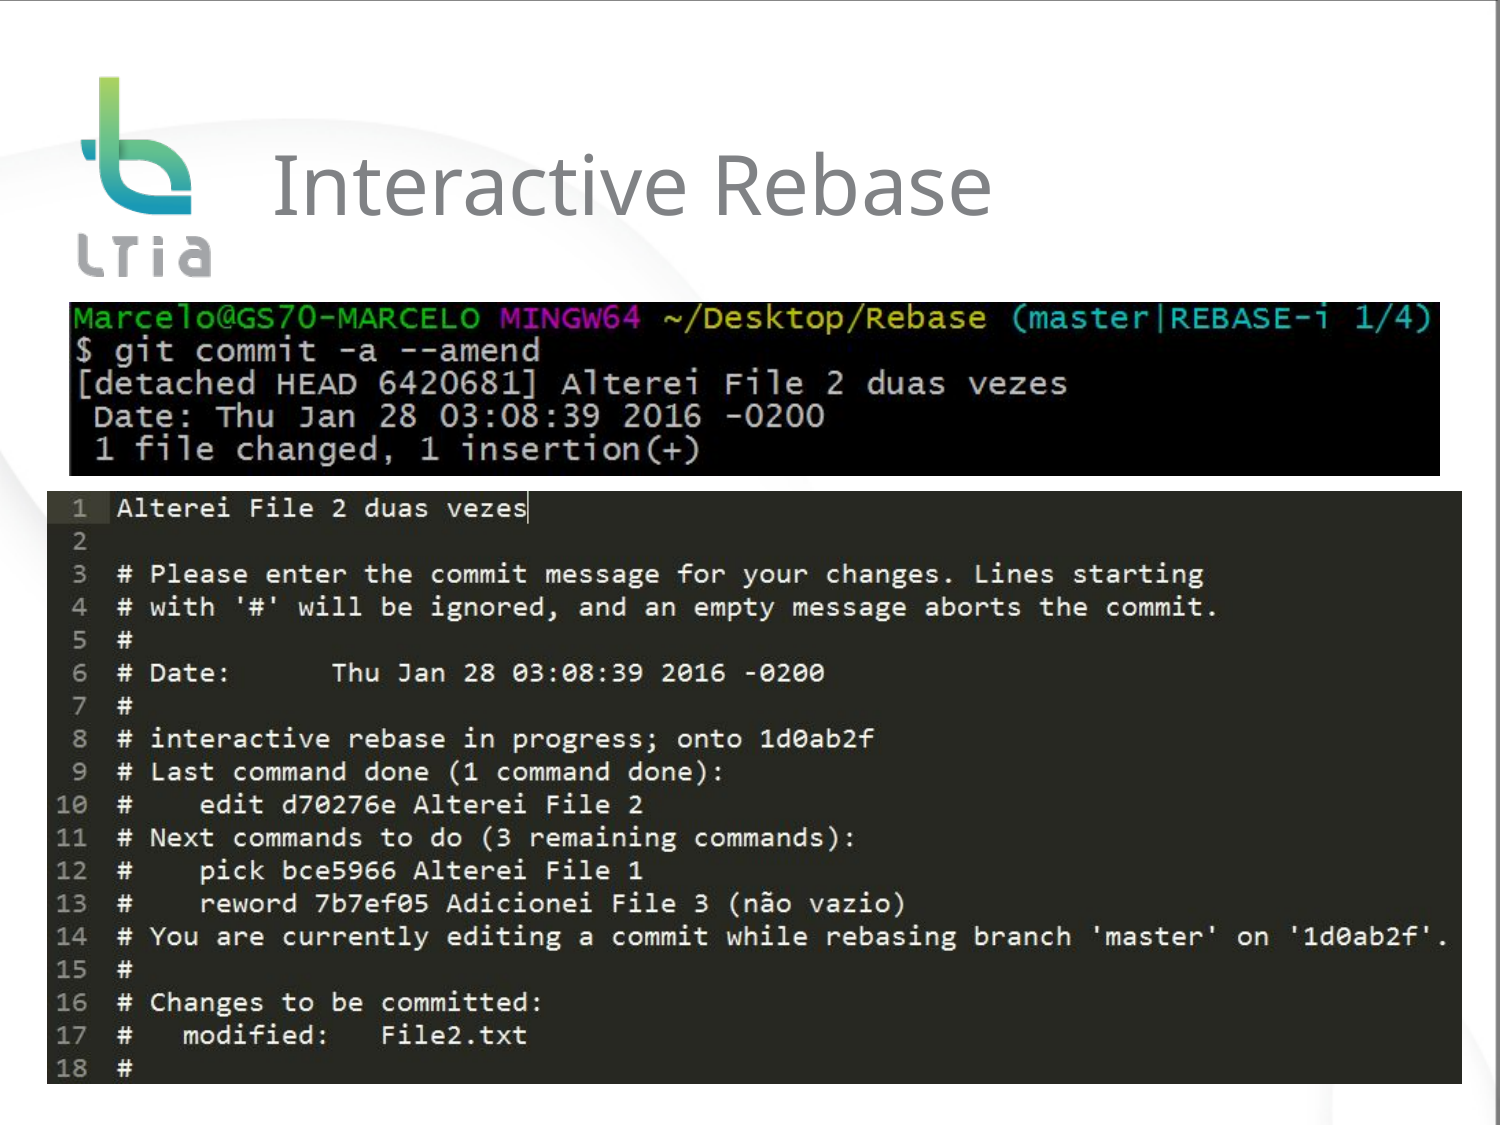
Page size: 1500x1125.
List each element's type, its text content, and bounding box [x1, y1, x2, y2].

picture [0, 0, 1500, 1125]
title Interactive Rebase [257, 82, 1414, 282]
